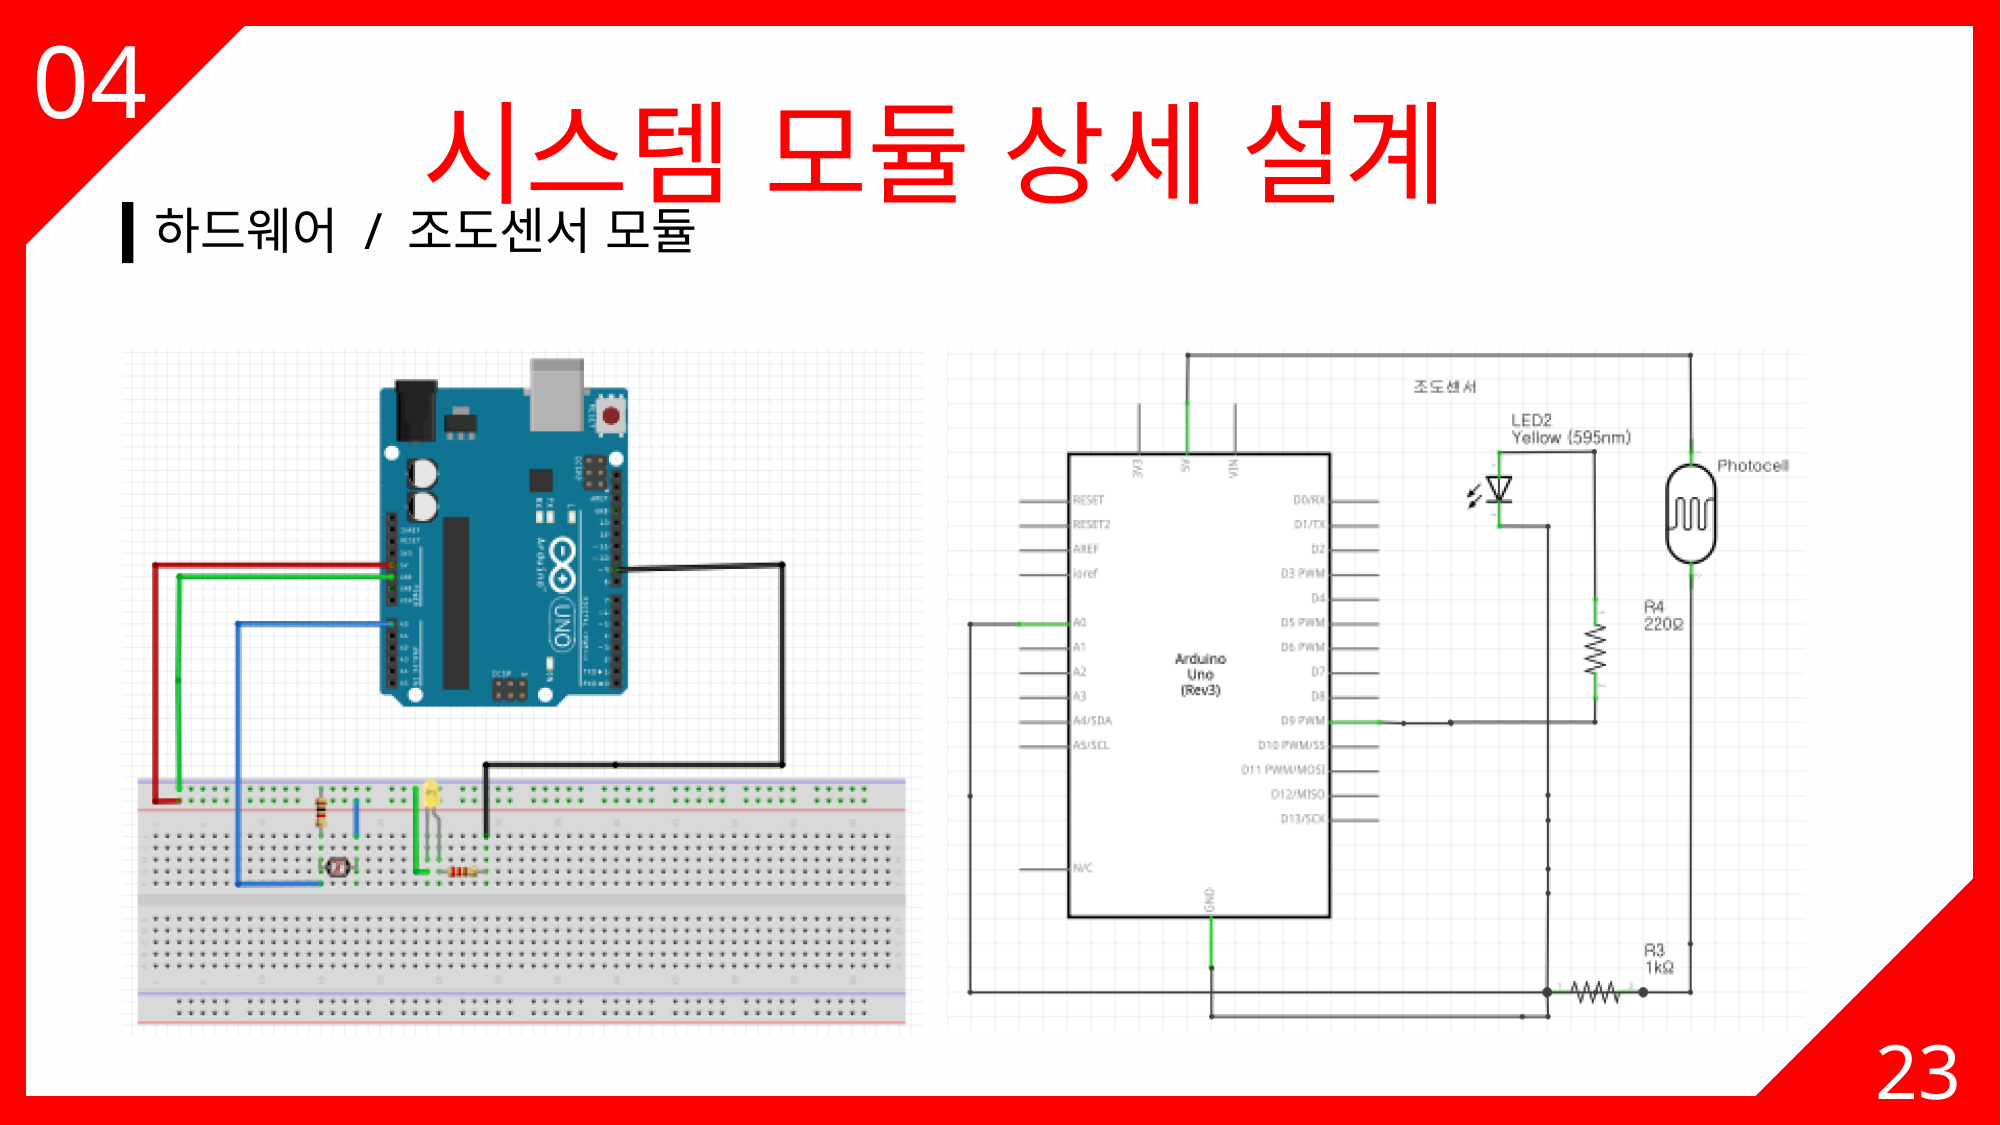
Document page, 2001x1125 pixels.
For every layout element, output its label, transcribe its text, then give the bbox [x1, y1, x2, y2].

text_box 시스템 모듈 상세 설계 [407, 75, 1464, 158]
slide_number 23 [1526, 1045, 1977, 1106]
text_box [10, 10, 1988, 1112]
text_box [122, 191, 1387, 268]
text_box [0, 0, 273, 273]
picture [122, 349, 923, 1035]
text_box [1725, 850, 2000, 1125]
text_box 04 [18, 11, 163, 147]
text_box [225, 158, 2000, 273]
picture [947, 349, 1806, 1031]
